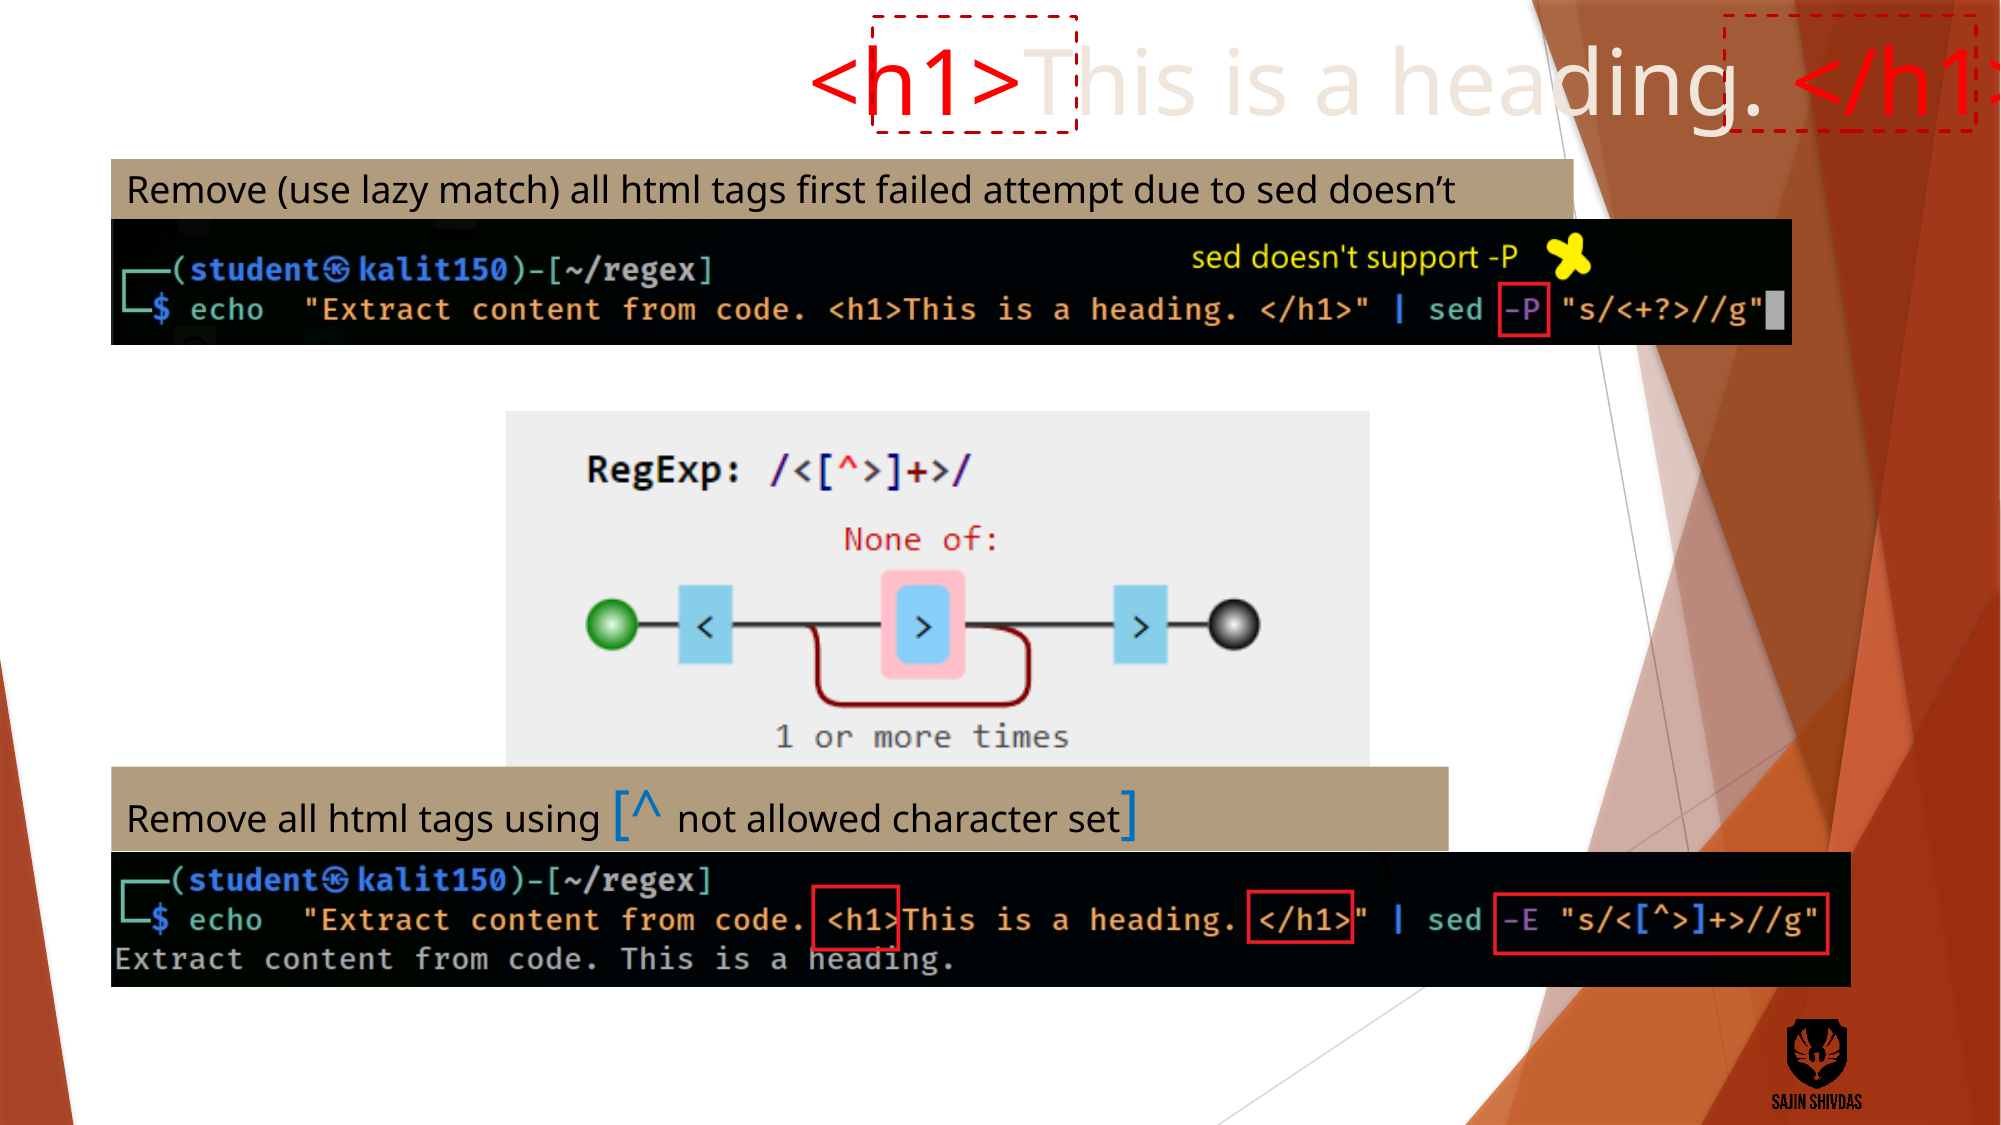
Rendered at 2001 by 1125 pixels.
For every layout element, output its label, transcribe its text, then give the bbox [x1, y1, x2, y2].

picture [110, 851, 1851, 987]
picture [506, 410, 1370, 791]
text_box [1723, 14, 1978, 133]
text_box [871, 15, 1078, 134]
picture [1762, 1009, 1874, 1121]
text_box Remove (use lazy match) all html tags first failed attempt due to sed doesn’t support -P [111, 159, 1574, 219]
text_box Remove all html tags using [^ not allowed character set] [111, 766, 1449, 851]
picture [110, 219, 1792, 346]
text_box <h1>This is a heading. </h1> [794, 16, 2000, 141]
